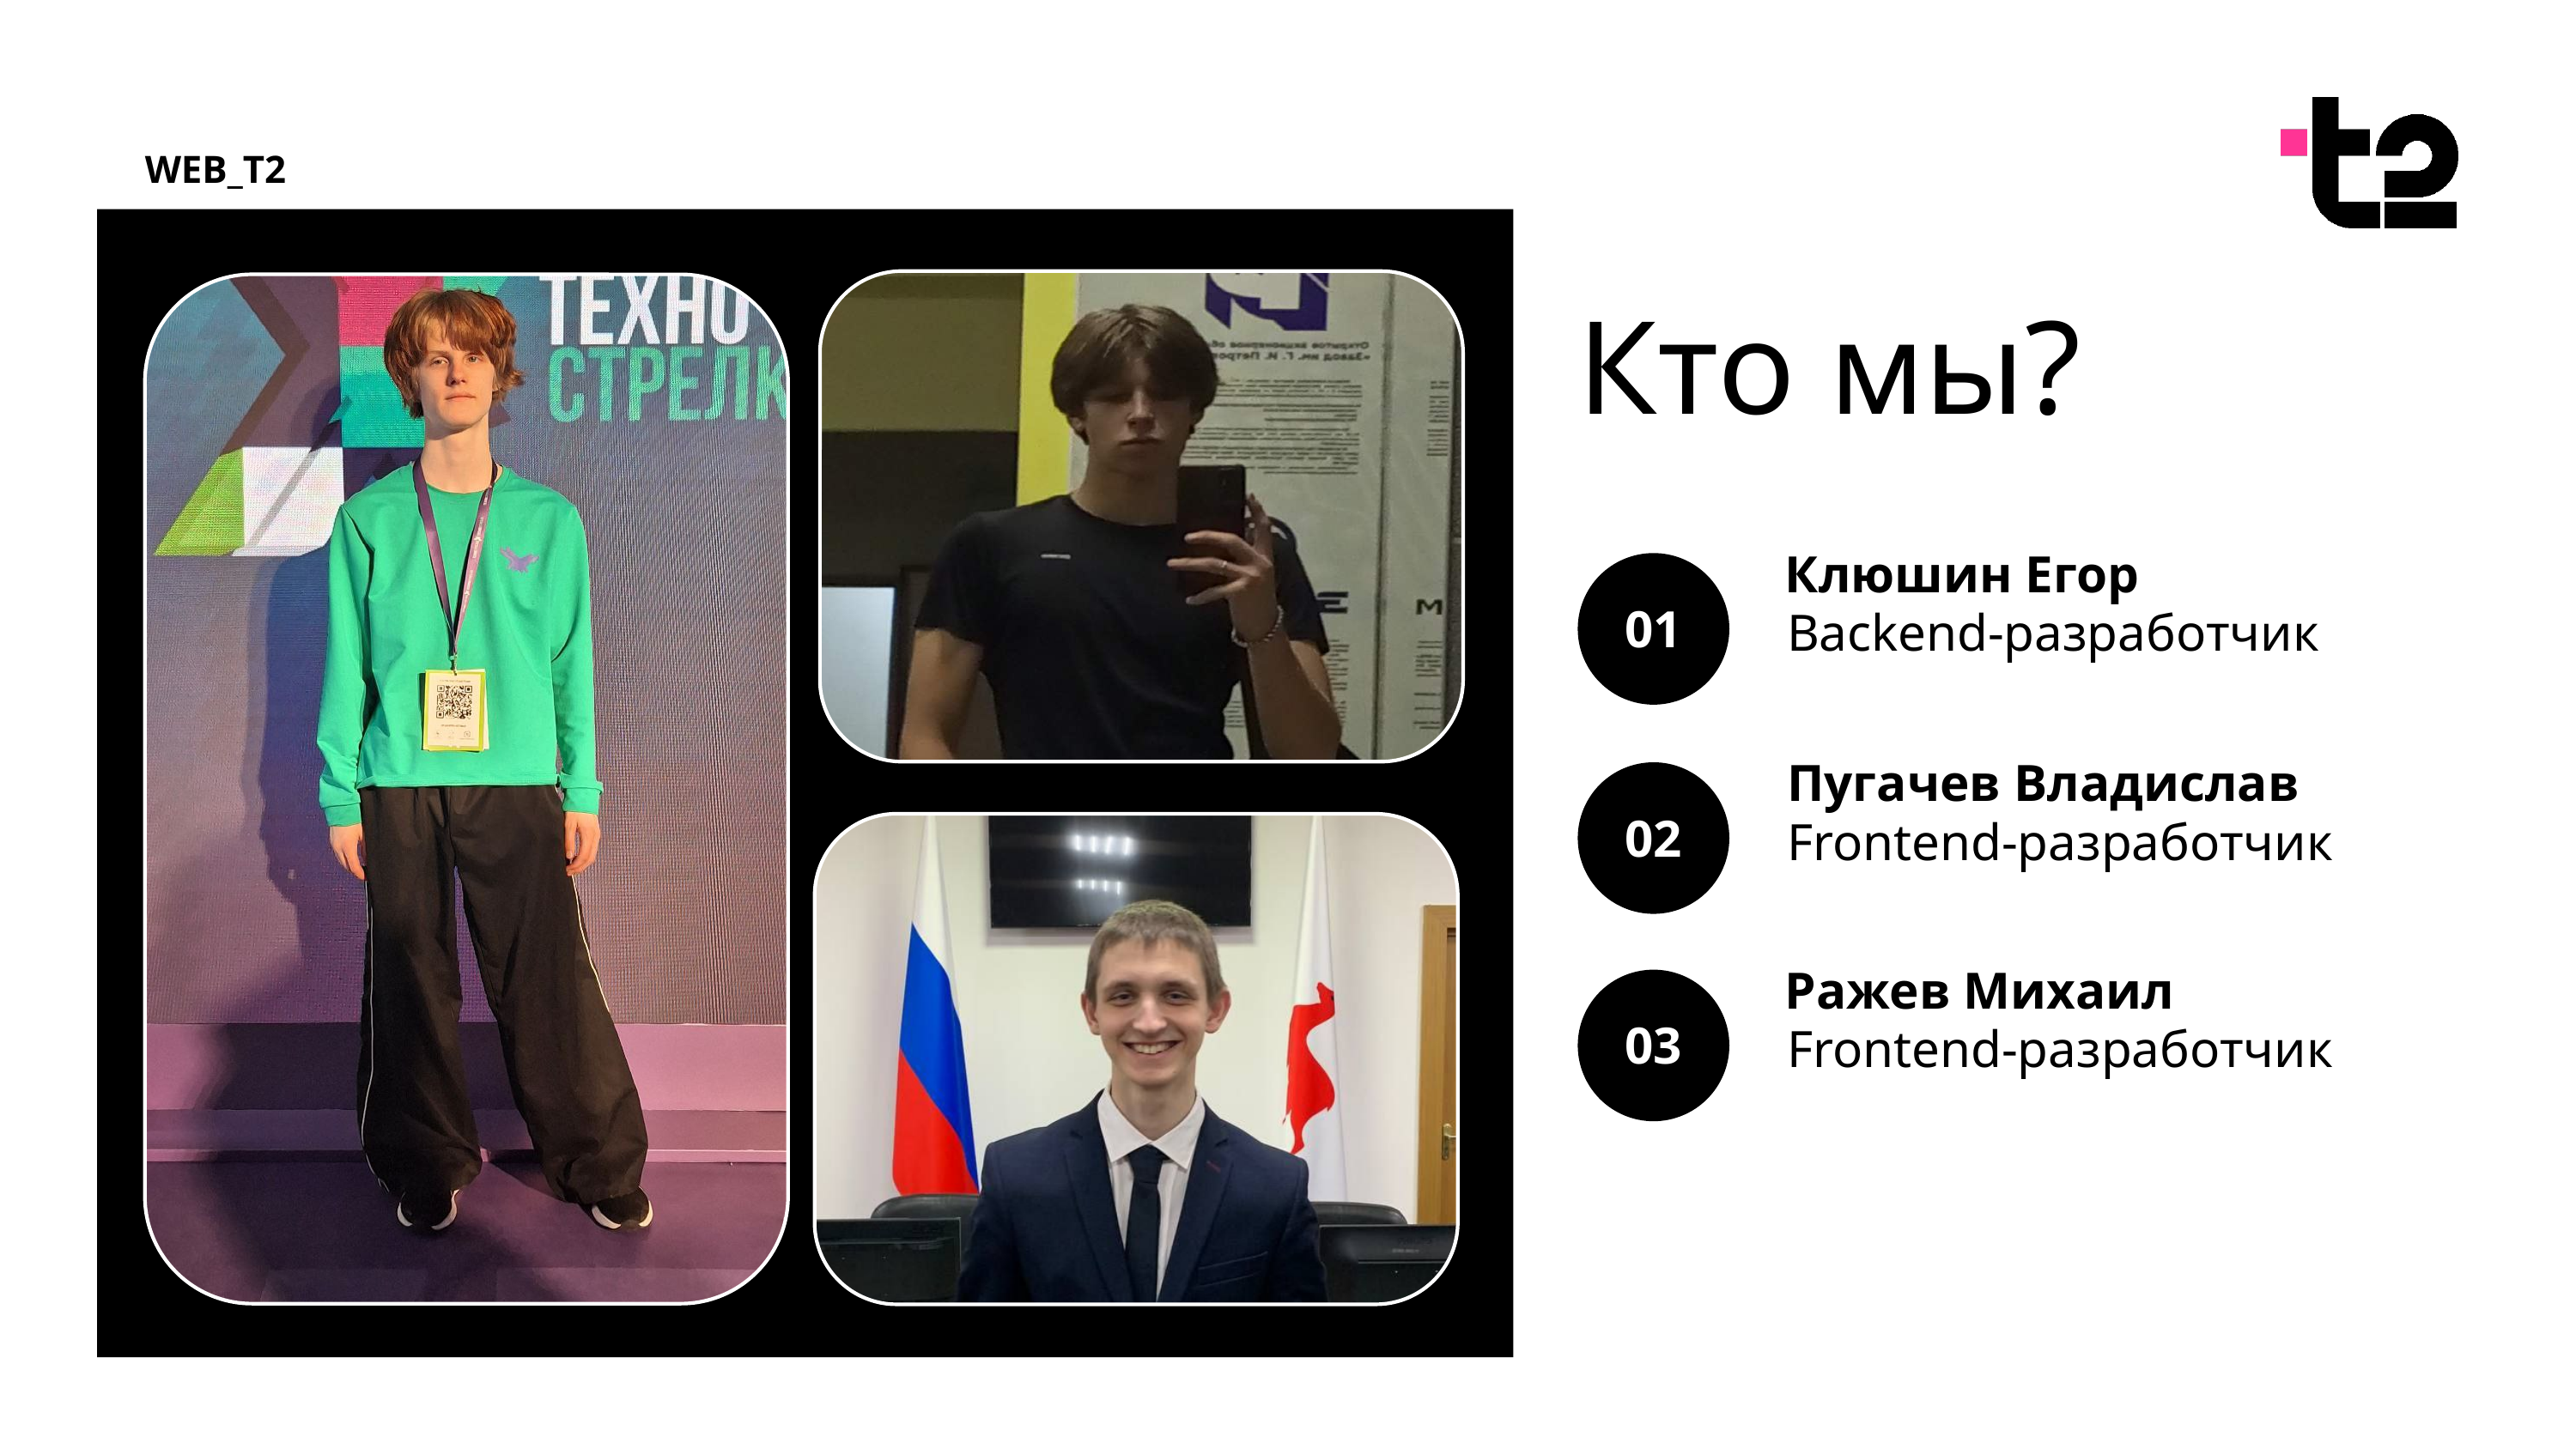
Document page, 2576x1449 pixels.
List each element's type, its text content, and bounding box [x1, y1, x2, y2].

text_box WEB_T2 [144, 137, 491, 191]
picture [2281, 97, 2458, 228]
text_box [95, 208, 1515, 1359]
text_box Кто мы? [1577, 285, 2446, 440]
text_box [817, 269, 1466, 764]
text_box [1577, 966, 2447, 1122]
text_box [1577, 549, 2447, 706]
text_box [143, 272, 790, 1306]
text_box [1577, 759, 2447, 914]
text_box [812, 811, 1460, 1307]
